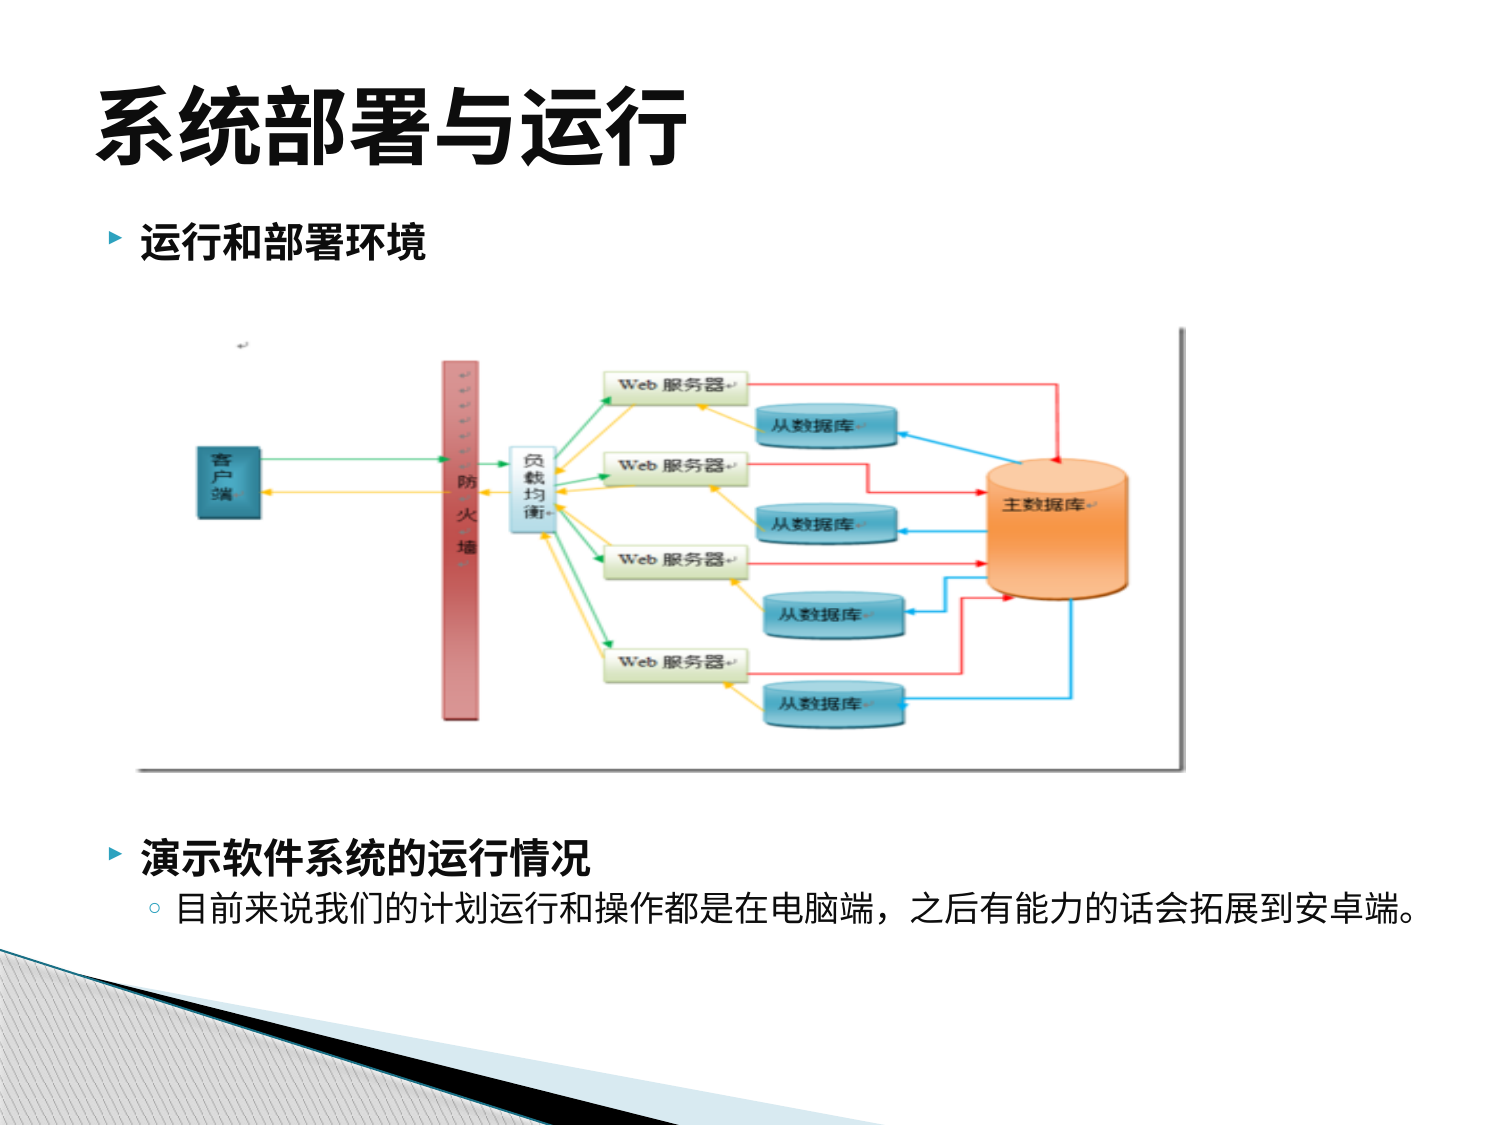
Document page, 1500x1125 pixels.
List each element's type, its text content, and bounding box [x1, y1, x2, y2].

picture [135, 326, 1187, 773]
title 系统部署与运行 [77, 30, 1428, 219]
list 运行和部署环境 演示软件系统的运行情况 目前来说我们的计划运行和操作都是在电脑端，之后有能力的话会拓展到安卓端。 [77, 219, 1425, 986]
